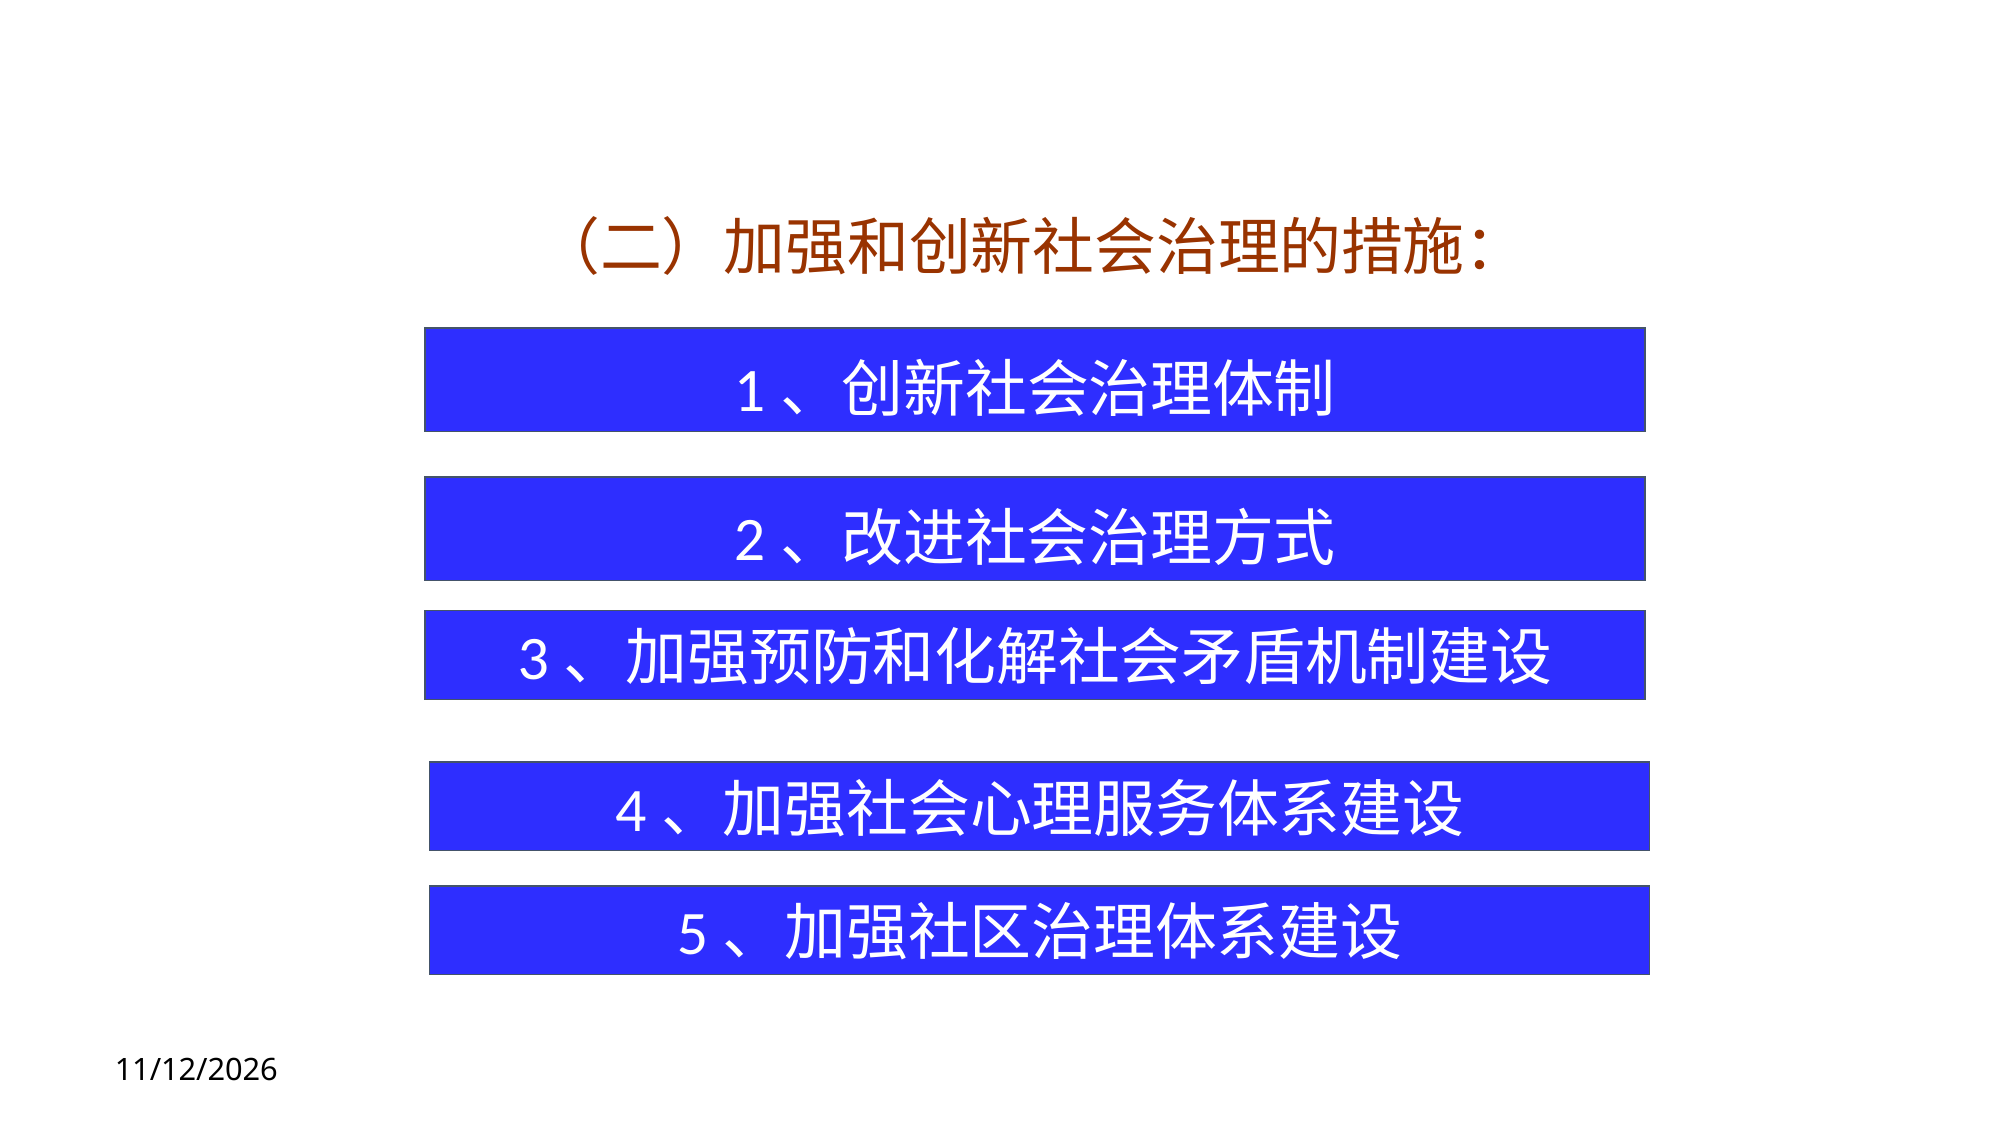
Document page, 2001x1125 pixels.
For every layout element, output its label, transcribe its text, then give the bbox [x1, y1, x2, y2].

text_box （二）加强和创新社会治理的措施： [65, 200, 2000, 289]
text_box 1、创新社会治理体制 [424, 327, 1645, 432]
text_box 2、改进社会治理方式 [424, 476, 1645, 581]
text_box 3、加强预防和化解社会矛盾机制建设 [424, 610, 1645, 700]
text_box 4、加强社会心理服务体系建设 [429, 761, 1650, 851]
text_box 2020/6/23 [99, 1042, 567, 1103]
text_box 5、加强社区治理体系建设 [429, 885, 1650, 975]
